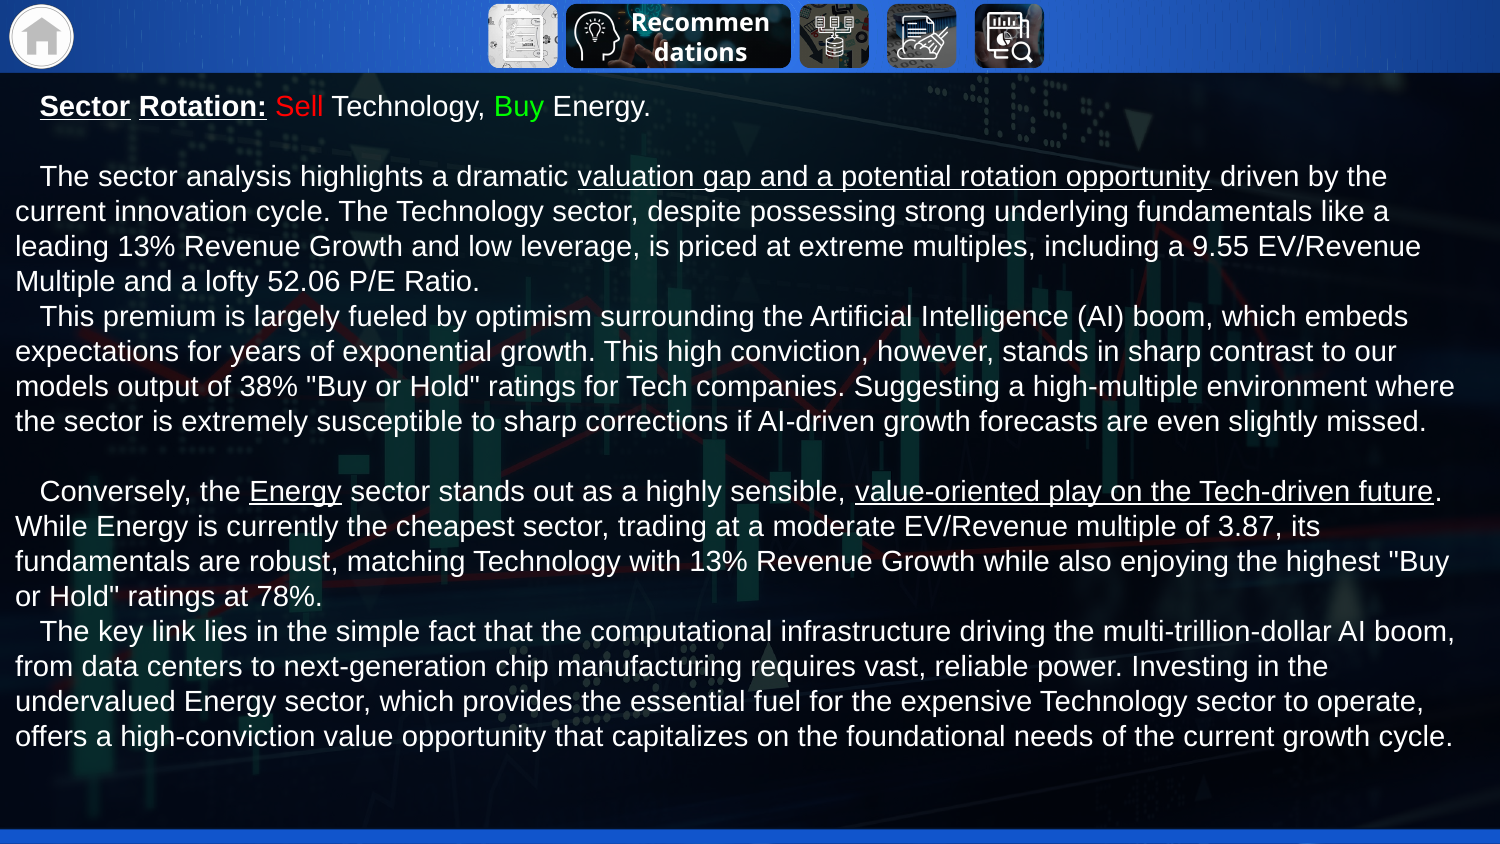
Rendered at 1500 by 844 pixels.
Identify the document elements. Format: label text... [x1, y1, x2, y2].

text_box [0, 0, 1500, 74]
text_box Sector Rotation: Sell Technology, Buy Energy. The sector analysis highlights a dramatic valuation gap and a potential rotation opportunity driven by the current innovation cycle. The Technology sector, despite possessing strong underlying fundamentals like a leading 13% Revenue Growth and low leverage, is priced at extreme multiples, including a 9.55 EV/Revenue Multiple and a lofty 52.06 P/E Ratio. This premium is largely fueled by optimism surrounding the Artificial Intelligence (AI) boom, which embeds expectations for years of exponential growth. This high conviction, however, stands in sharp contrast to our models output of 38% "Buy or Hold" ratings for Tech companies. Suggesting a high-multiple environment where the sector is extremely susceptible to sharp corrections if AI-driven growth forecasts are even slightly missed. Conversely, the Energy sector stands out as a highly sensible, value-oriented play on the Tech-driven future. While Energy is currently the cheapest sector, trading at a moderate EV/Revenue multiple of 3.87, its fundamentals are robust, matching Technology with 13% Revenue Growth while also enjoying the highest "Buy or Hold" ratings at 78%. The key link lies in the simple fact that the computational infrastructure driving the multi-trillion-dollar AI boom, from data centers to next-generation chip manufacturing requires vast, reliable power. Investing in the undervalued Energy sector, which provides the essential fuel for the expensive Technology sector to operate, offers a high-conviction value opportunity that capitalizes on the foundational needs of the current growth cycle. [0, 80, 1500, 830]
